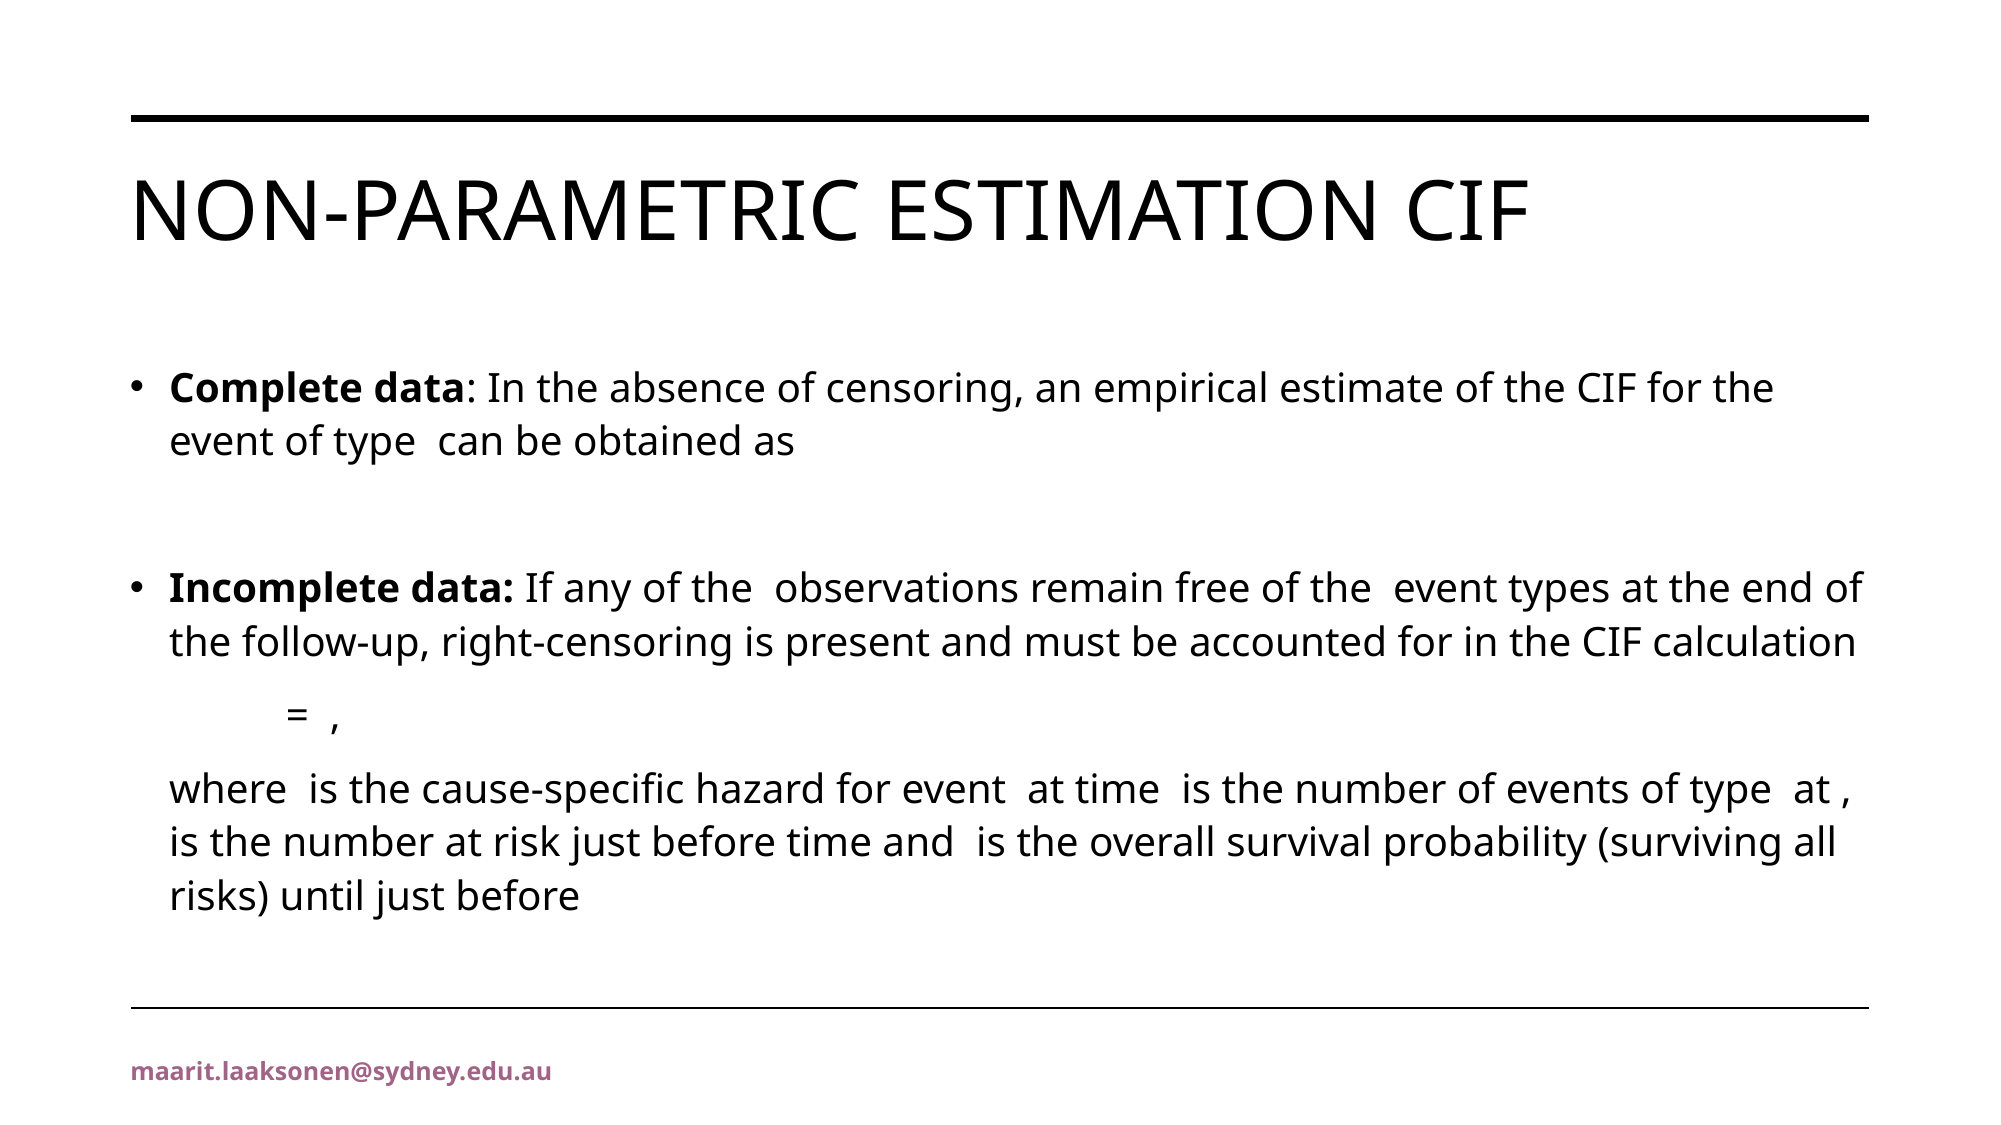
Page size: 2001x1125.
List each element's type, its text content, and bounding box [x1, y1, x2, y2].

title Non-parametric estimation CIF [114, 149, 1869, 365]
footer maarit.laaksonen@sydney.edu.au [115, 1042, 861, 1103]
